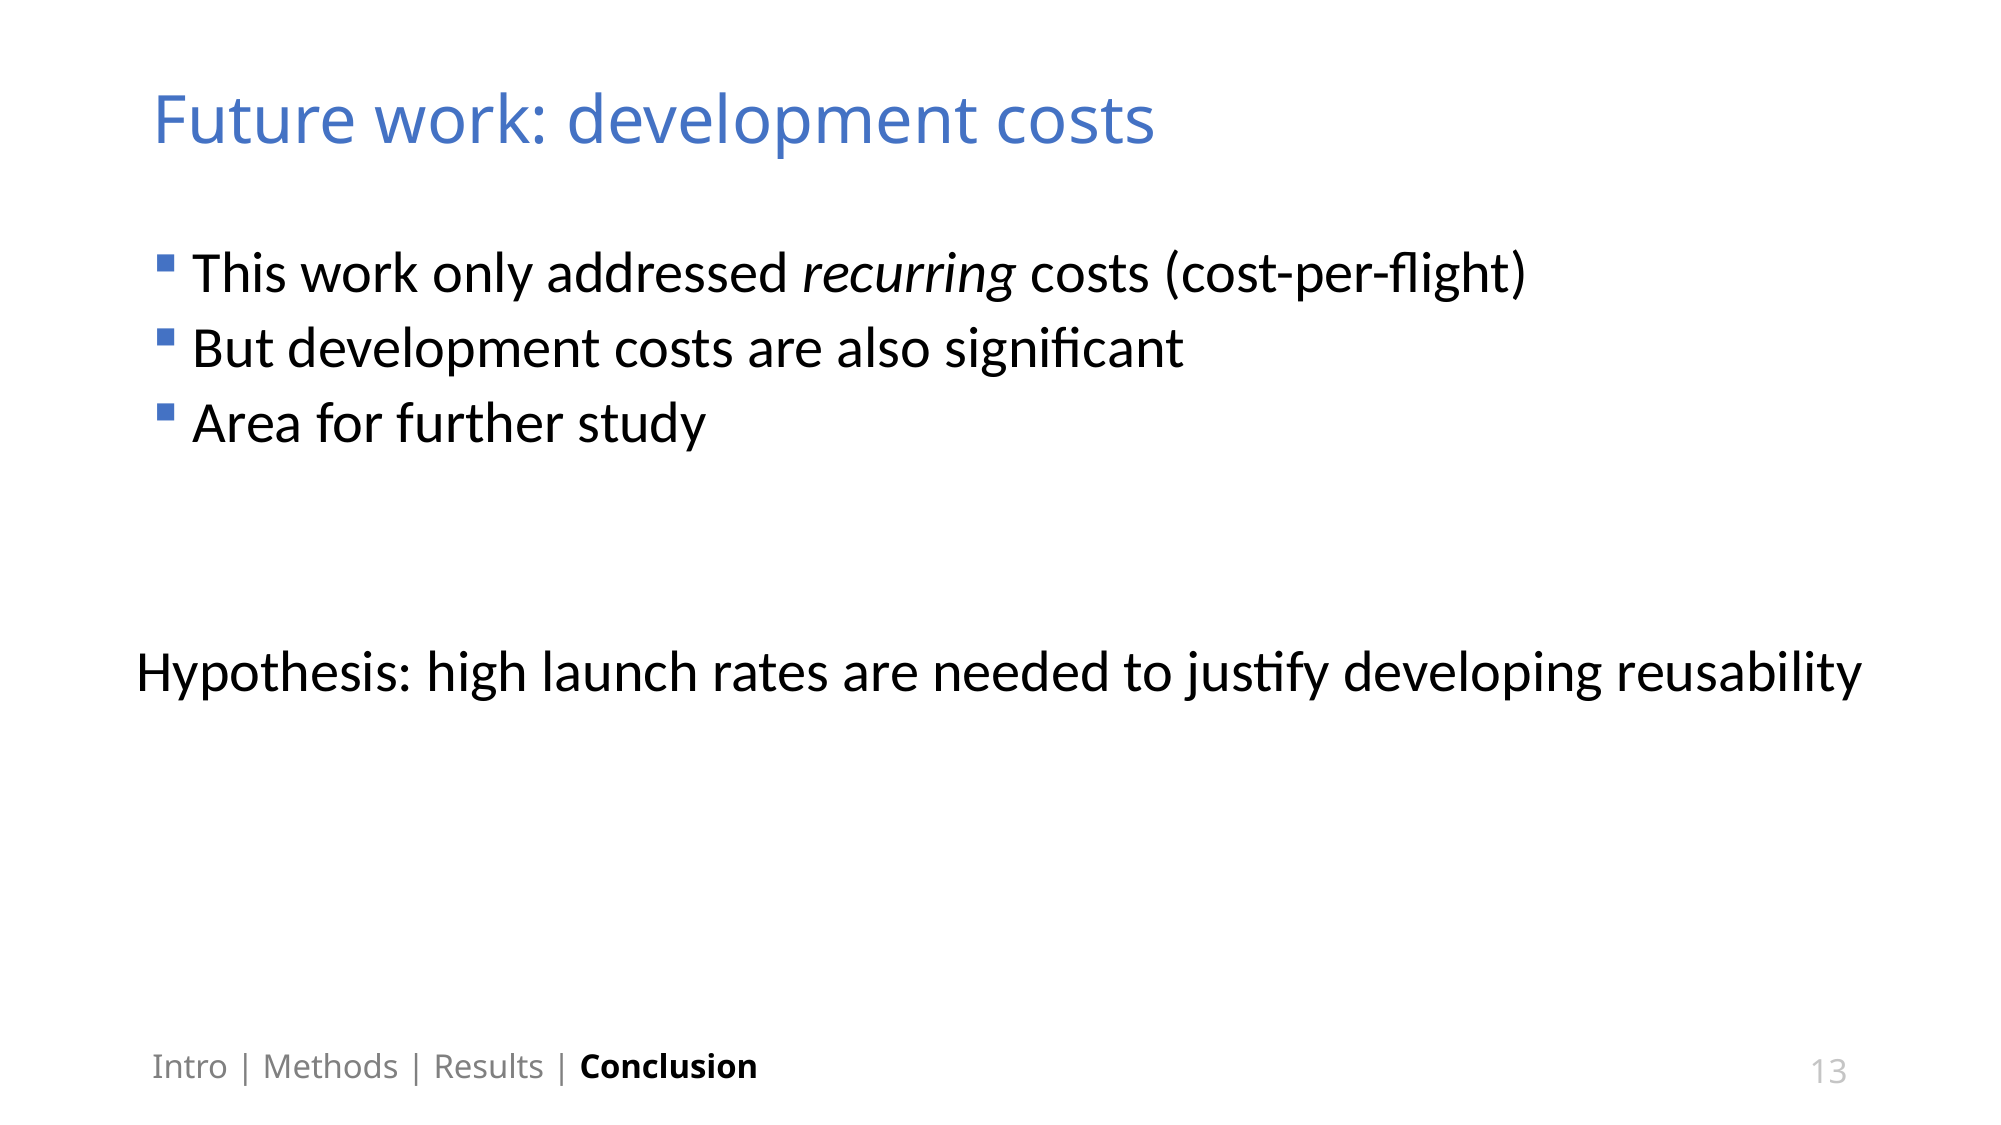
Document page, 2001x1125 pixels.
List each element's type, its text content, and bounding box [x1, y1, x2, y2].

slide_number 13 [1412, 1042, 1863, 1103]
list This work only addressed recurring costs (cost-per-flight) But development costs are also significant Area for further study [137, 234, 1863, 593]
text_box Intro | Methods | Results | Conclusion [137, 1042, 782, 1103]
text_box Hypothesis: high launch rates are needed to justify developing reusability [121, 625, 1878, 711]
title Future work: development costs [137, 59, 1863, 185]
